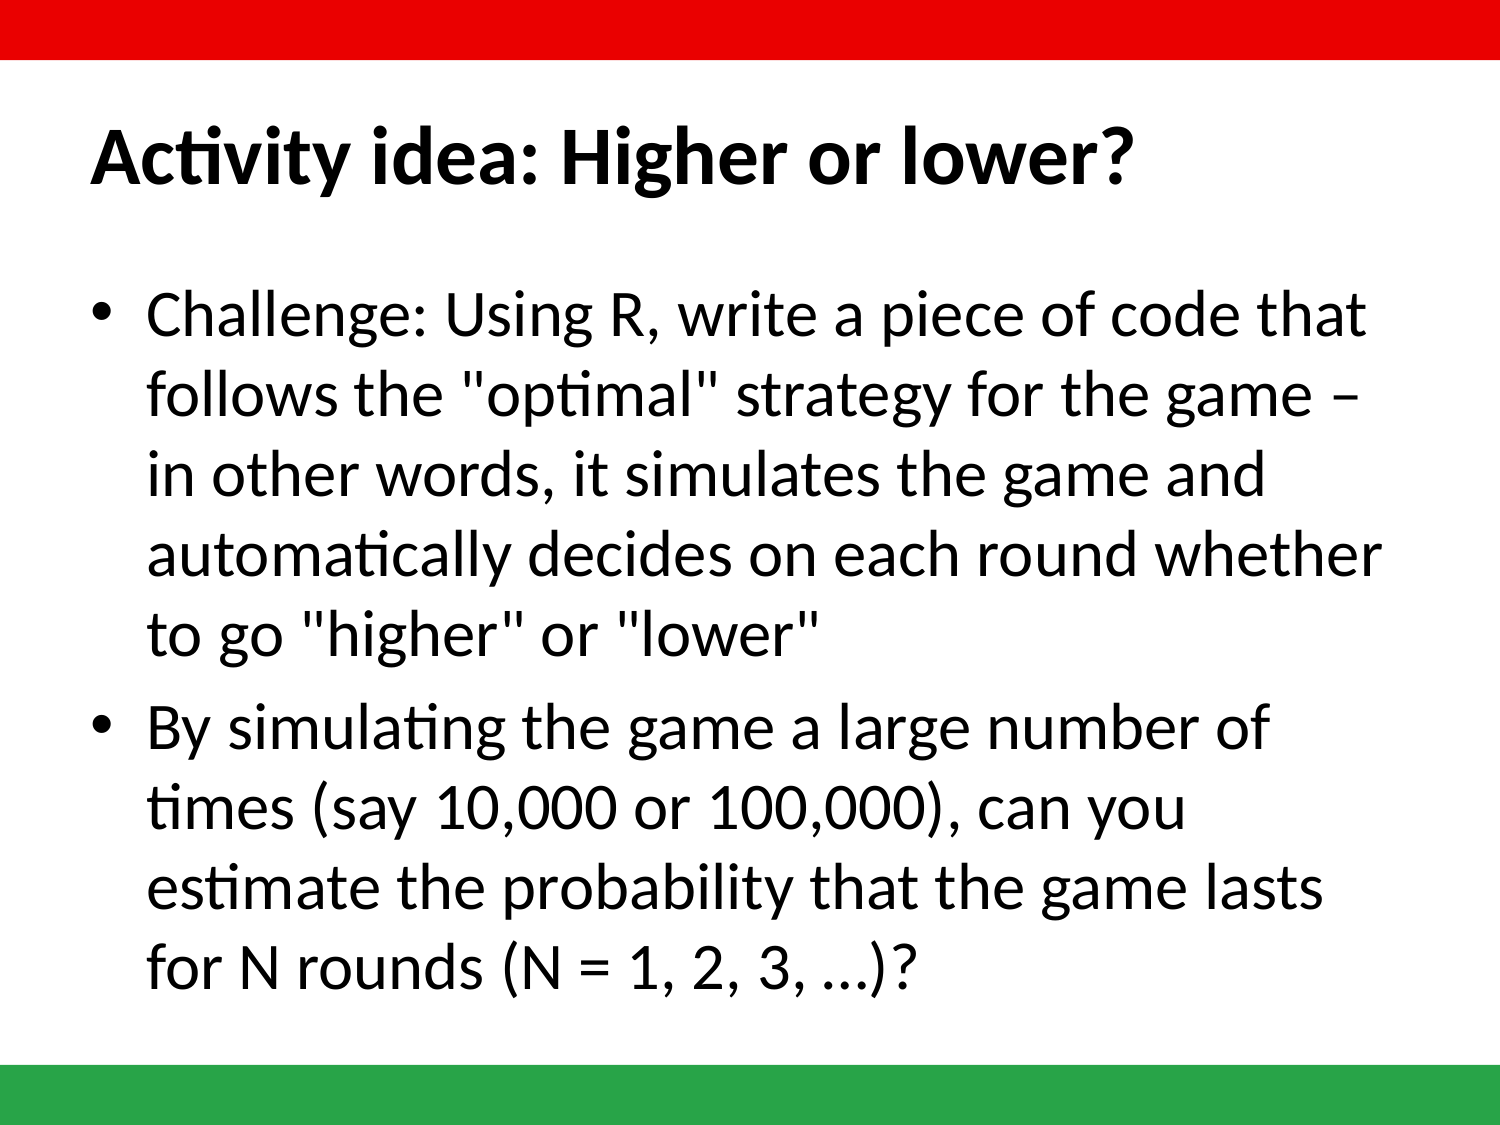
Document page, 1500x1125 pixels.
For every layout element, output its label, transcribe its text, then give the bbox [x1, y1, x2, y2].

list Challenge: Using R, write a piece of code that follows the "optimal" strategy for the game – in other words, it simulates the game and automatically decides on each round whether to go "higher" or "lower" By simulating the game a large number of times (say 10,000 or 100,000), can you estimate the probability that the game lasts for N rounds (N = 1, 2, 3, …)? [74, 262, 1424, 1000]
title Activity idea: Higher or lower? [74, 70, 1377, 233]
